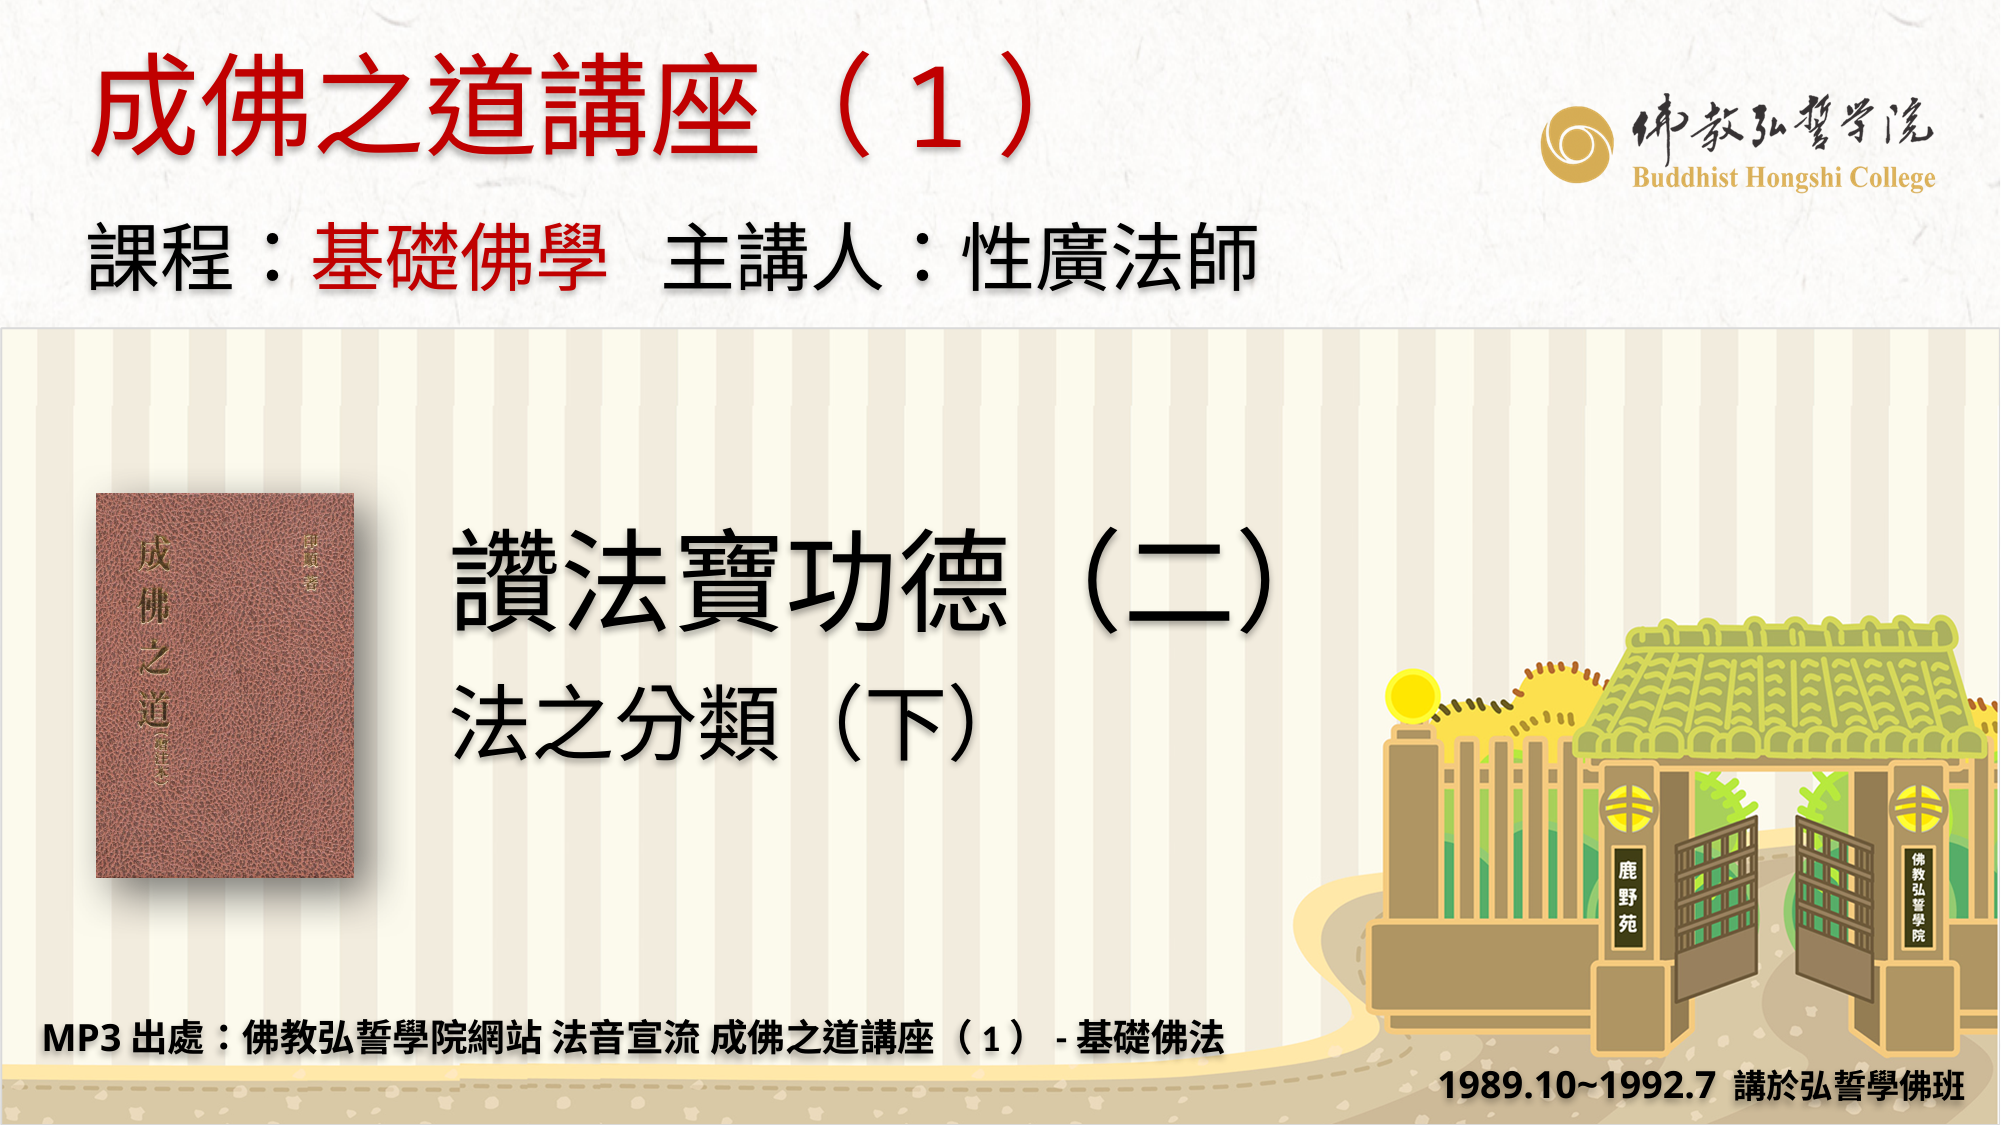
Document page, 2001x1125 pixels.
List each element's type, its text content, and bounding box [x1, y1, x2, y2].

text_box 讚法寶功德（二） 法之分類（下） [433, 458, 1674, 914]
text_box MP3出處：佛教弘誓學院網站 法音宣流 成佛之道講座（1）-基礎佛法 [26, 1006, 1326, 1078]
picture [0, 0, 2001, 1125]
title 成佛之道講座（1） [72, 0, 1539, 223]
text_box 1989.10~1992.7 講於弘誓學佛班 [1390, 1053, 1982, 1125]
text_box 課程：基礎佛學 主講人：性廣法師 [71, 184, 1355, 326]
